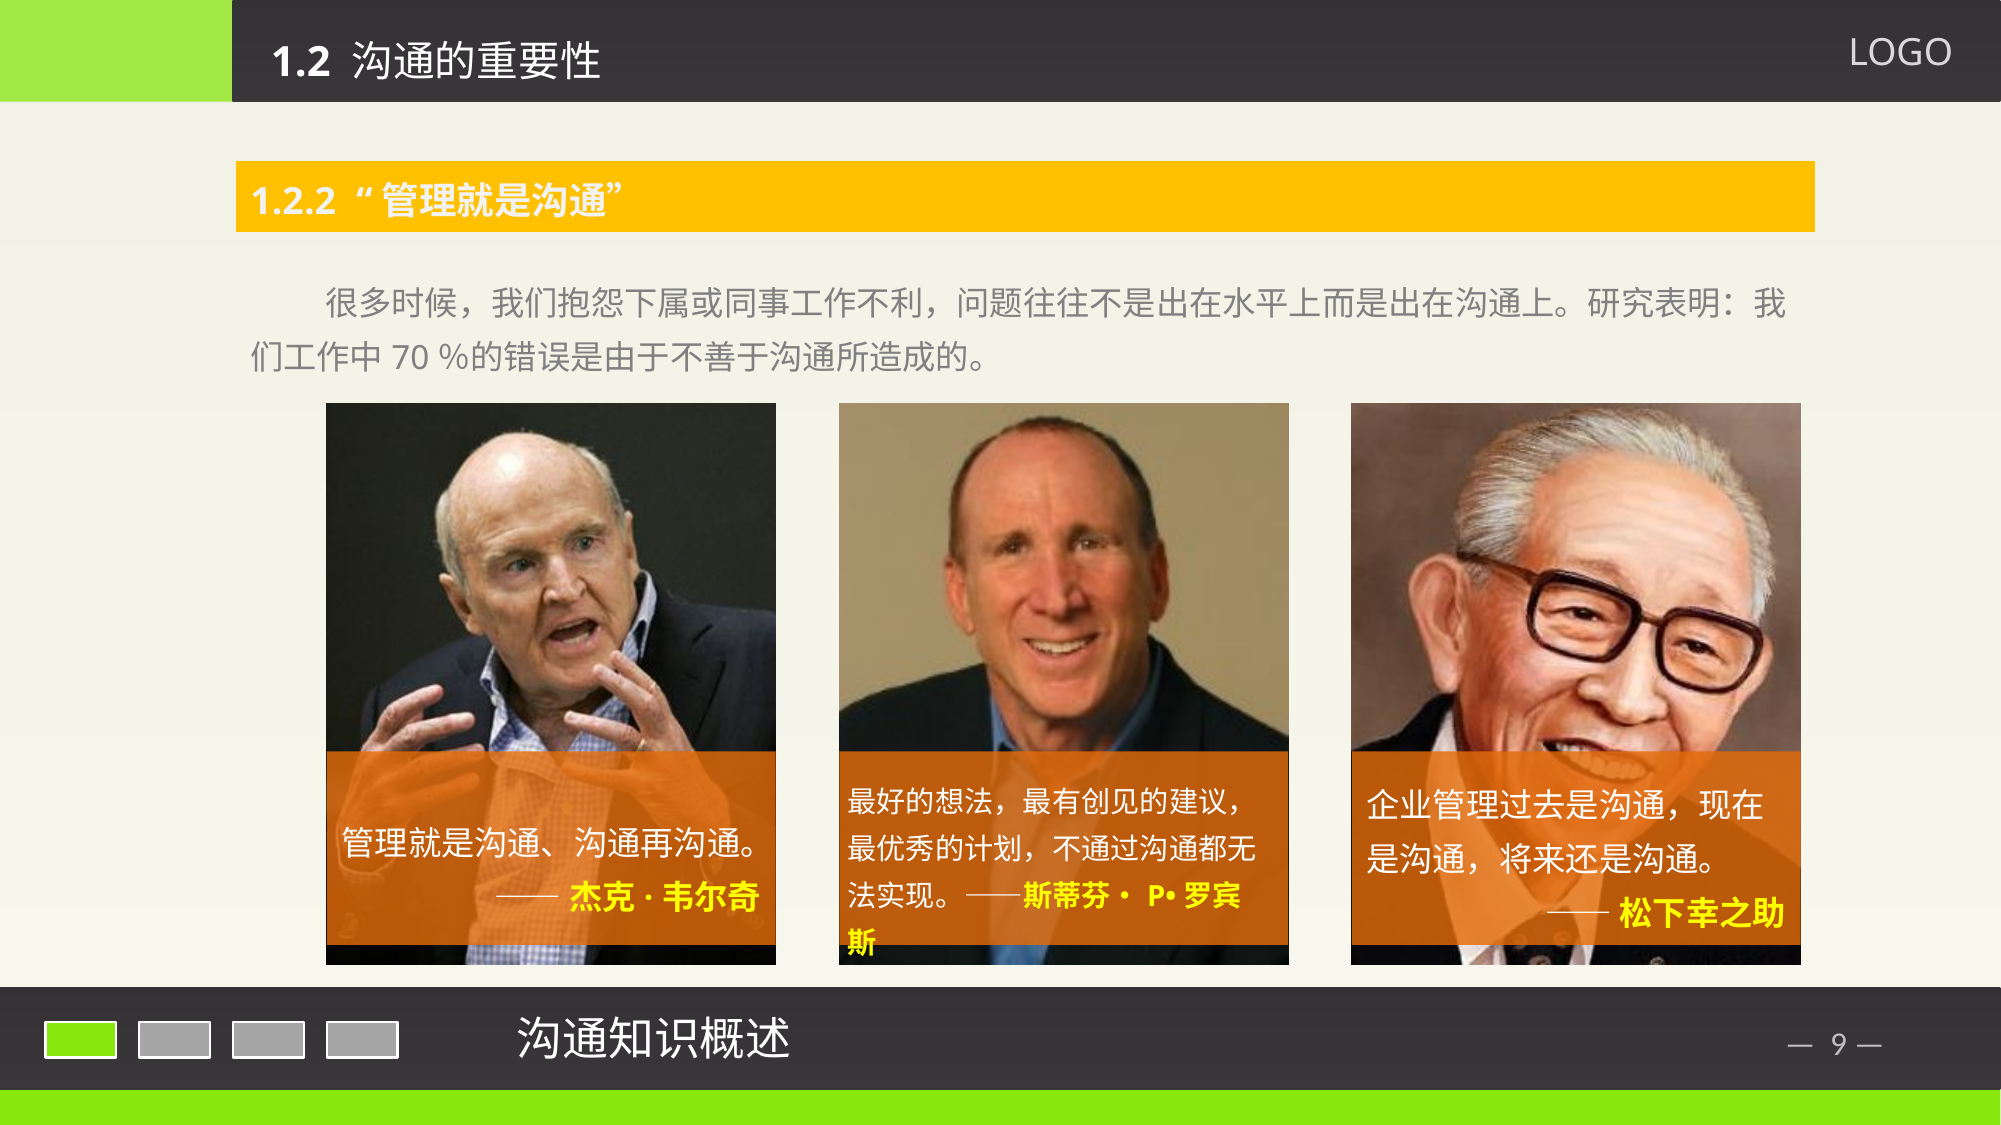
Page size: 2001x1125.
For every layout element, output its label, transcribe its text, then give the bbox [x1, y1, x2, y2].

picture [839, 402, 1289, 965]
text_box 1.2 沟通的重要性 [256, 27, 835, 93]
text_box 1.2.2 “管理就是沟通” [235, 160, 1815, 232]
picture [1351, 402, 1801, 965]
text_box 很多时候，我们抱怨下属或同事工作不利，问题往往不是出在水平上而是出在沟通上。研究表明：我们工作中70％的错误是由于不善于沟通所造成的。 [235, 261, 1815, 384]
picture [326, 402, 776, 965]
